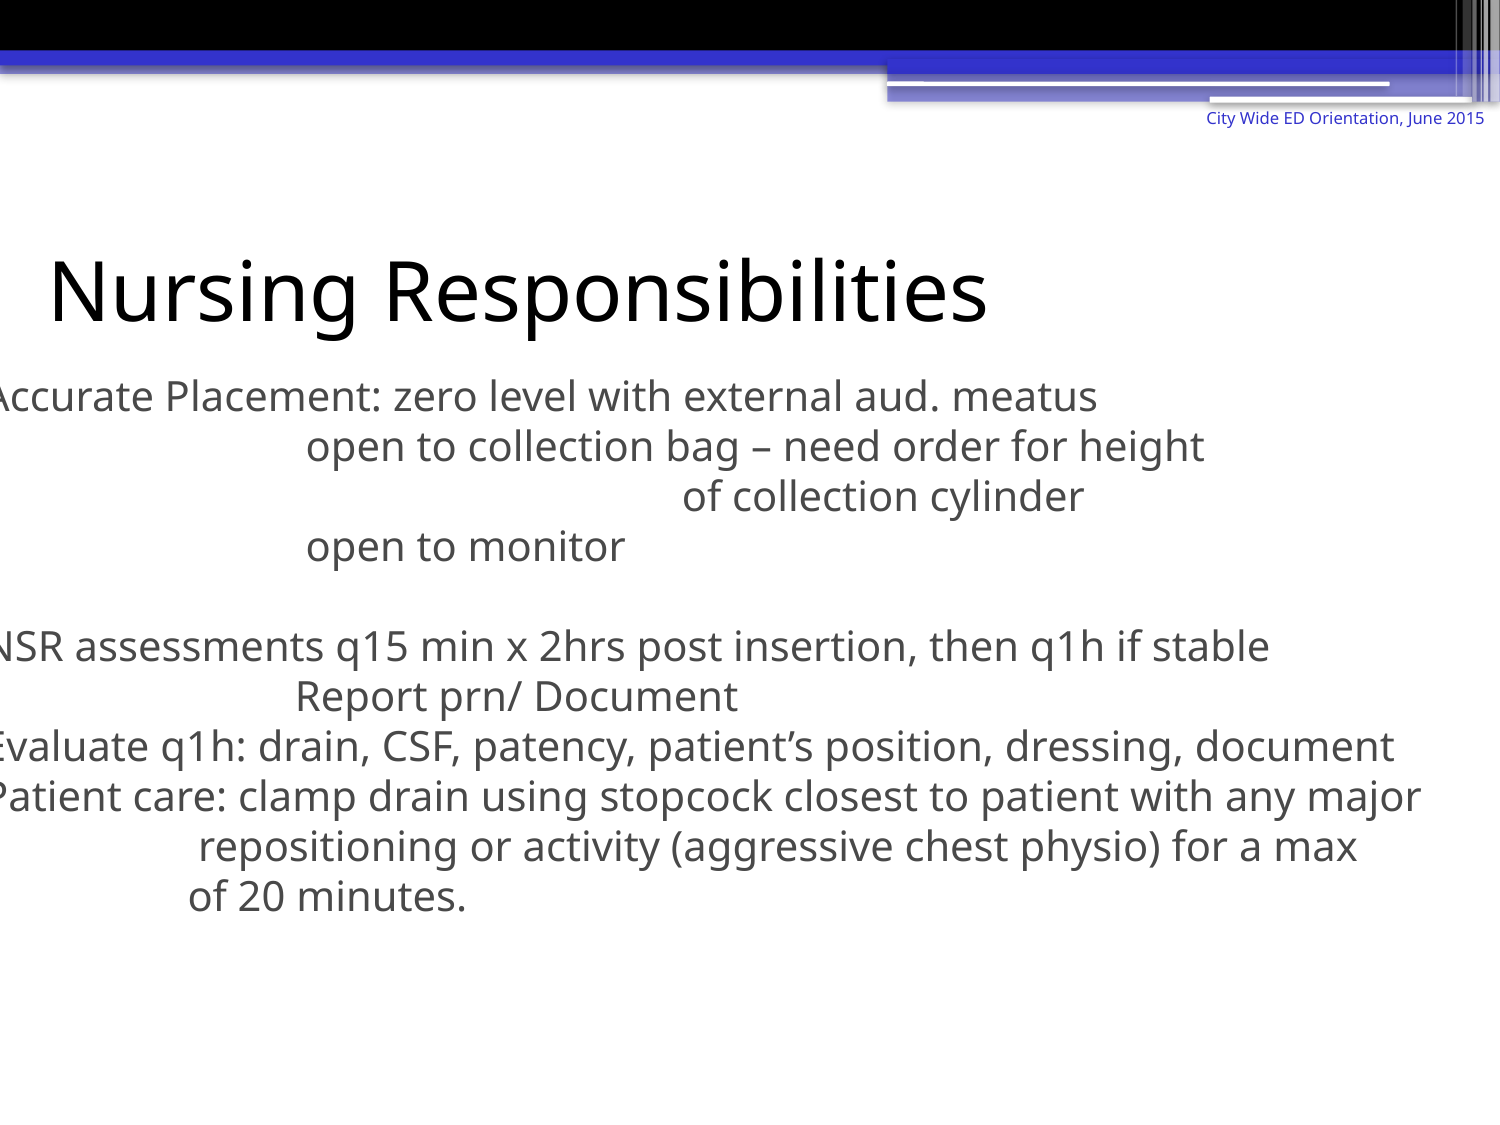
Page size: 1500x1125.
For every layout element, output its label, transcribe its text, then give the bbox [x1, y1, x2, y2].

footer City Wide ED Orientation, June 2015 [862, 100, 1500, 176]
text_box Accurate Placement: zero level with external aud. meatus open to collection bag – need order for height of collection cylinder open to monitor NSR assessments q15 min x 2hrs post insertion, then q1h if stable Report prn/ Document Evaluate q1h: drain, CSF, patency, patient’s position, dressing, document Patient care: clamp drain using stopcock closest to patient with any major repositioning or activity (aggressive chest physio) for a max of 20 minutes. [0, 362, 1448, 928]
title Nursing Responsibilities [33, 200, 1383, 362]
